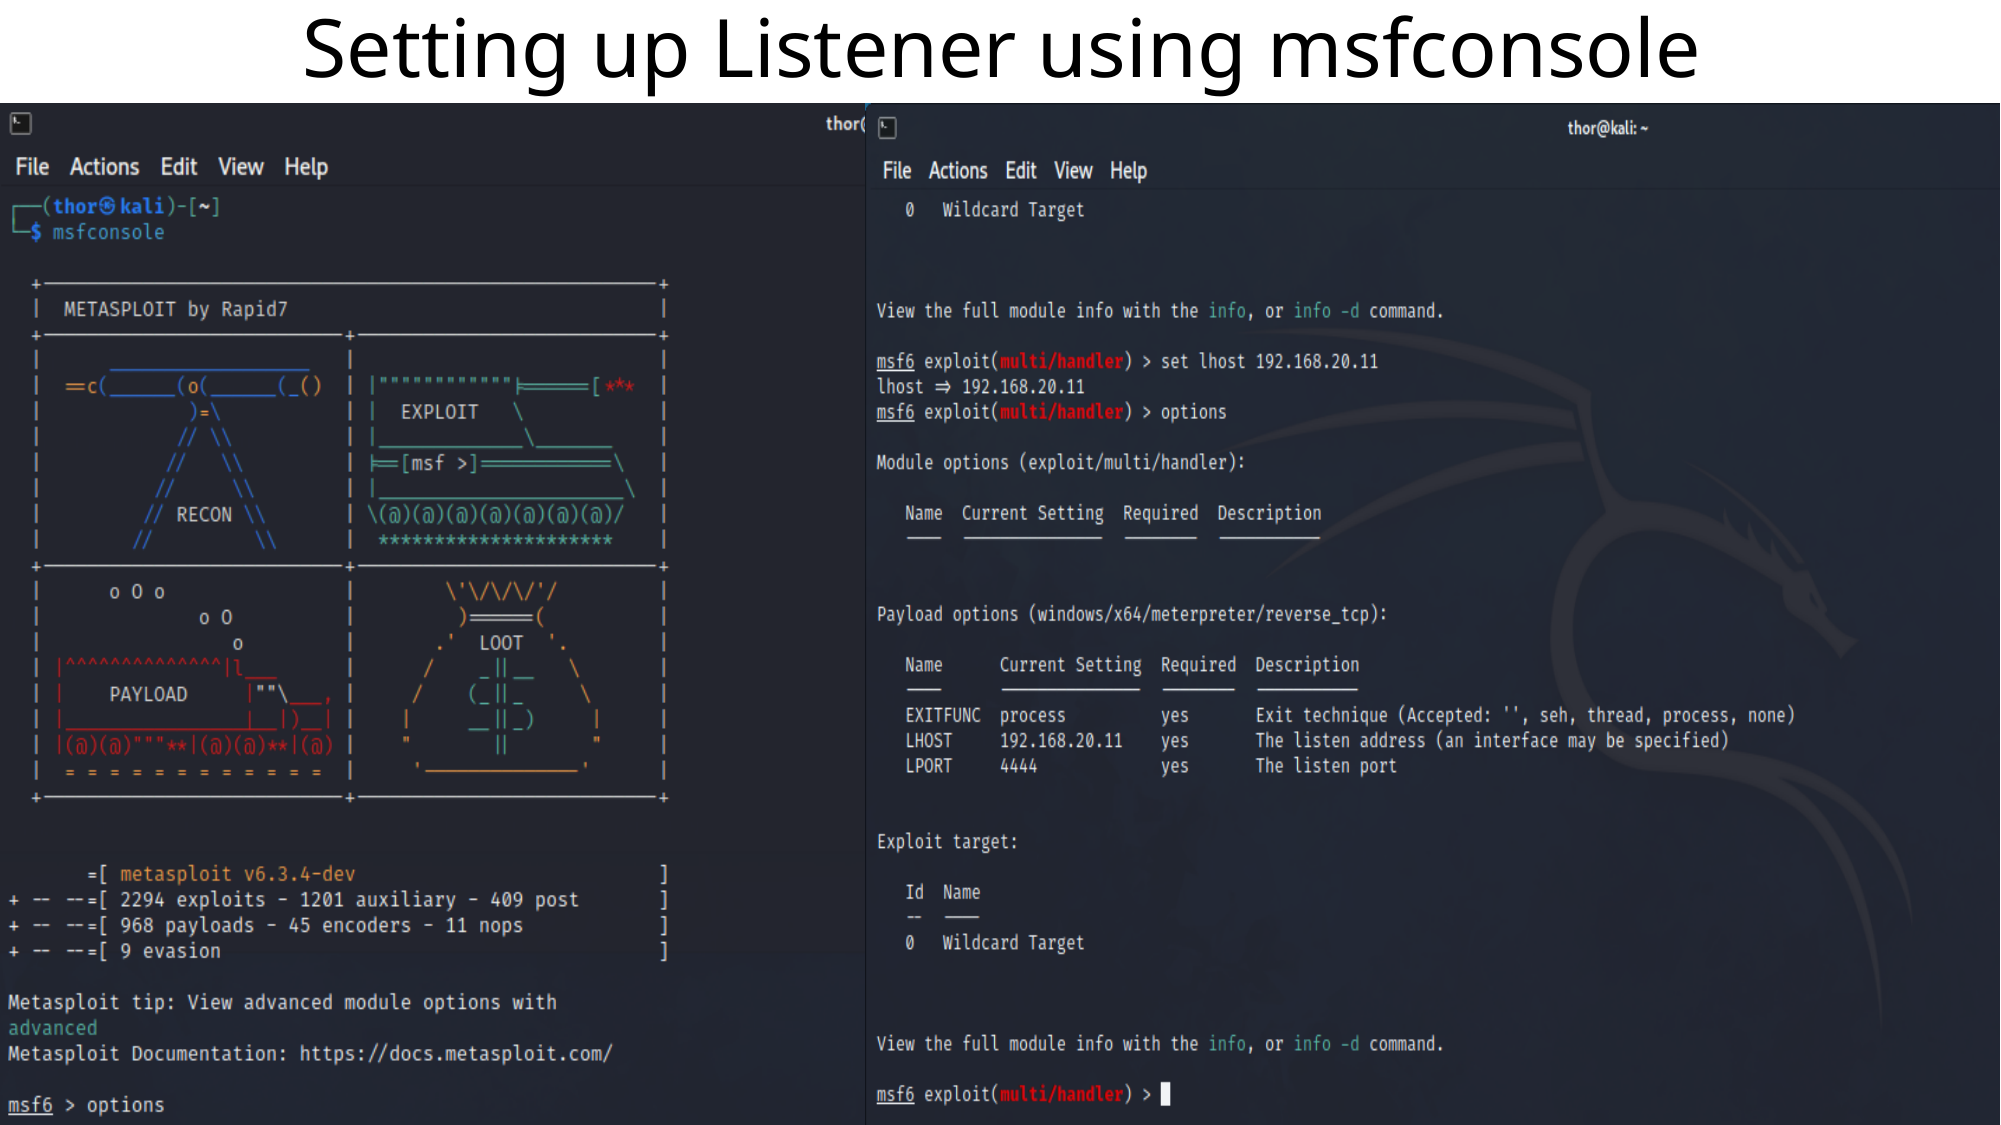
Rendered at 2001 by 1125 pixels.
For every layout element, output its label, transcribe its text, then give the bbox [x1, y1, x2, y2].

title Setting up Listener using msfconsole [287, 0, 1767, 103]
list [0, 103, 865, 1125]
picture [865, 103, 2000, 1125]
